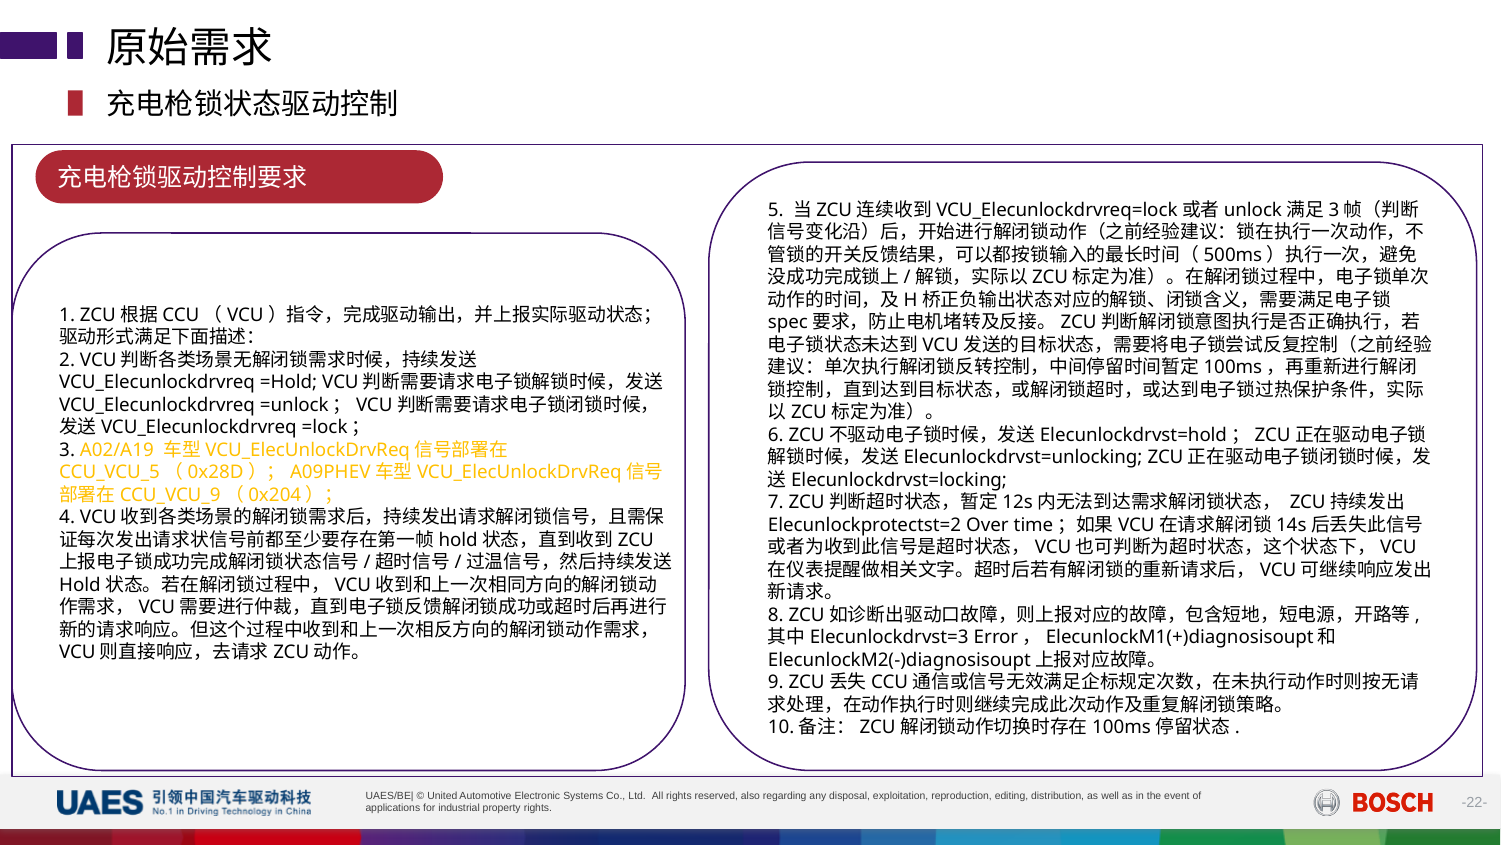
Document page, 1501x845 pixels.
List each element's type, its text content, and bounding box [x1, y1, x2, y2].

text_box 1. ZCU根据CCU（VCU）指令，完成驱动输出，并上报实际驱动状态；驱动形式满足下面描述： 2. VCU判断各类场景无解闭锁需求时候，持续发送VCU_Elecunlockdrvreq =Hold; VCU判断需要请求电子锁解锁时候，发送VCU_Elecunlockdrvreq =unlock；VCU判断需要请求电子锁闭锁时候，发送VCU_Elecunlockdrvreq =lock； 3. A02/A19 车型VCU_ElecUnlockDrvReq信号部署在CCU_VCU_5（0x28D）；A09PHEV车型VCU_ElecUnlockDrvReq信号部署在CCU_VCU_9（0x204）； 4. VCU收到各类场景的解闭锁需求后，持续发出请求解闭锁信号，且需保证每次发出请求状信号前都至少要存在第一帧hold状态，直到收到ZCU上报电子锁成功完成解闭锁状态信号/超时信号/过温信号，然后持续发送Hold状态。若在解闭锁过程中，VCU收到和上一次相同方向的解闭锁动作需求，VCU需要进行仲裁，直到电子锁反馈解闭锁成功或超时后再进行新的请求响应。但这个过程中收到和上一次相反方向的解闭锁动作需求，VCU则直接响应，去请求ZCU动作。 [59, 280, 674, 721]
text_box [67, 85, 692, 121]
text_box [0, 20, 361, 72]
picture [0, 829, 1501, 845]
text_box [10, 142, 1485, 778]
picture [57, 789, 311, 816]
text_box 5. 当ZCU连续收到VCU_Elecunlockdrvreq=lock或者unlock满足3帧（判断信号变化沿）后，开始进行解闭锁动作（之前经验建议：锁在执行一次动作，不管锁的开关反馈结果，可以都按锁输入的最长时间（500ms）执行一次，避免没成功完成锁上/解锁，实际以ZCU标定为准）。在解闭锁过程中，电子锁单次动作的时间，及H桥正负输出状态对应的解锁、闭锁含义，需要满足电子锁spec要求，防止电机堵转及反接。ZCU判断解闭锁意图执行是否正确执行，若电子锁状态未达到VCU发送的目标状态，需要将电子锁尝试反复控制（之前经验建议：单次执行解闭锁反转控制，中间停留时间暂定100ms，再重新进行解闭锁控制，直到达到目标状态，或解闭锁超时，或达到电子锁过热保护条件，实际以ZCU标定为准）。 6. ZCU不驱动电子锁时候，发送Elecunlockdrvst=hold；ZCU正在驱动电子锁解锁时候，发送Elecunlockdrvst=unlocking; ZCU正在驱动电子锁闭锁时候，发送Elecunlockdrvst=locking; 7. ZCU判断超时状态，暂定12s内无法到达需求解闭锁状态， ZCU持续发出Elecunlockprotectst=2 Over time；如果VCU在请求解闭锁14s后丢失此信号或者为收到此信号是超时状态，VCU也可判断为超时状态，这个状态下，VCU在仪表提醒做相关文字。超时后若有解闭锁的重新请求后，VCU可继续响应发出新请求。 8. ZCU如诊断出驱动口故障，则上报对应的故障，包含短地，短电源，开路等, 其中Elecunlockdrvst=3 Error，ElecunlockM1(+)diagnosisoupt和ElecunlockM2(-)diagnosisoupt上报对应故障。 9. ZCU丢失CCU通信或信号无效满足企标规定次数，在未执行动作时则按无请求处理，在动作执行时则继续完成此次动作及重复解闭锁策略。 10.备注：ZCU解闭锁动作切换时存在100ms停留状态. [767, 179, 1436, 814]
